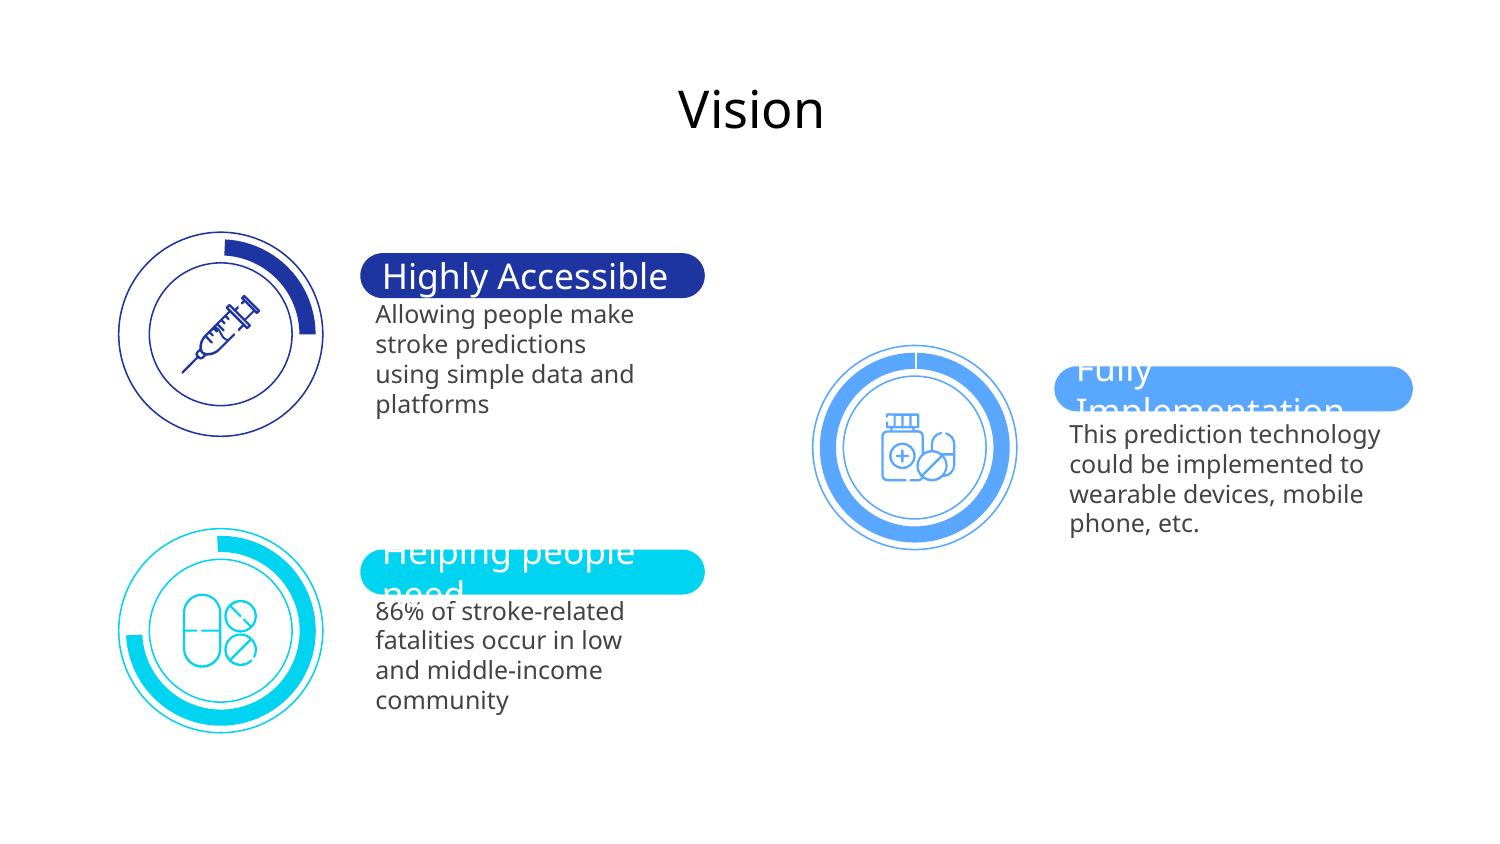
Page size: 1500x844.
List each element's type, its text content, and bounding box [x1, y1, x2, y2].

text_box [360, 549, 706, 713]
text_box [881, 413, 956, 482]
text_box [812, 345, 1018, 550]
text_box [118, 528, 324, 733]
title Vision [79, 68, 1426, 148]
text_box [360, 252, 706, 416]
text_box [118, 231, 324, 437]
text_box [182, 593, 259, 668]
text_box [1054, 366, 1414, 536]
